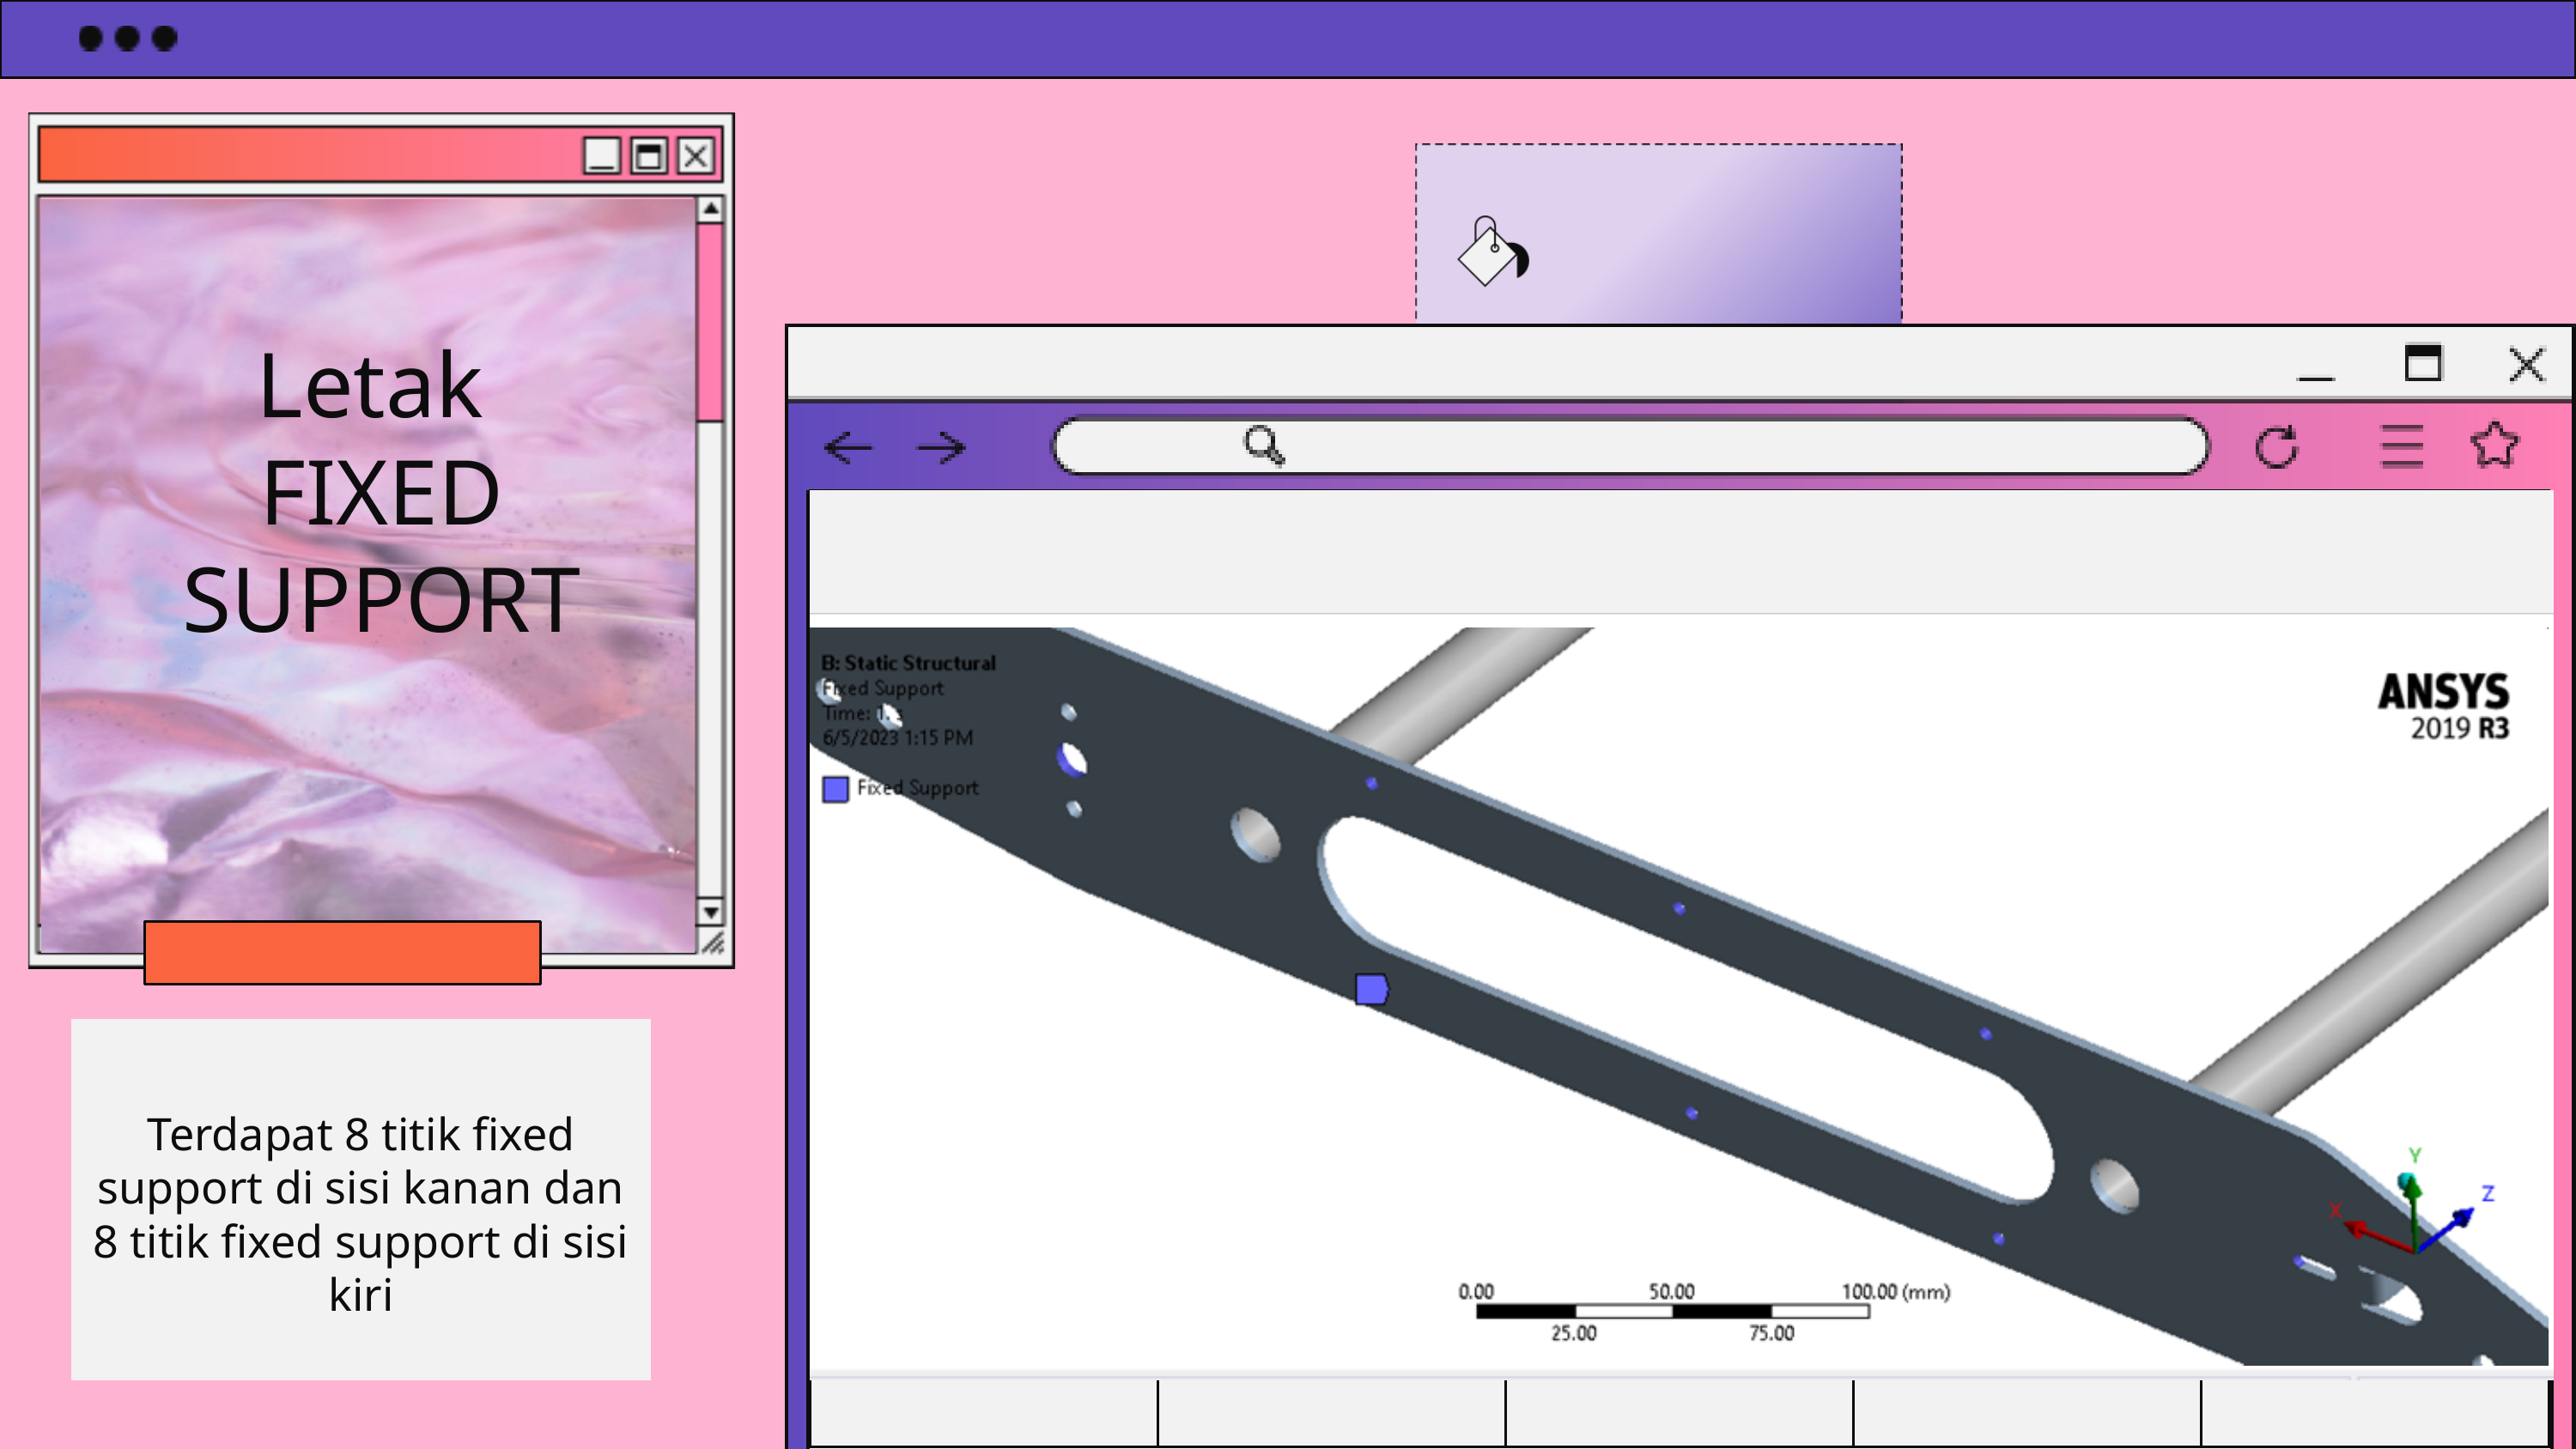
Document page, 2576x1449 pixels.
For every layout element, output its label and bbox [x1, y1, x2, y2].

text_box [0, 0, 2576, 78]
text_box [144, 921, 541, 985]
text_box [784, 324, 2576, 1449]
text_box [40, 198, 696, 954]
text_box [27, 112, 736, 969]
text_box [809, 489, 2555, 689]
text_box [1415, 143, 1903, 323]
text_box [71, 1018, 652, 1380]
